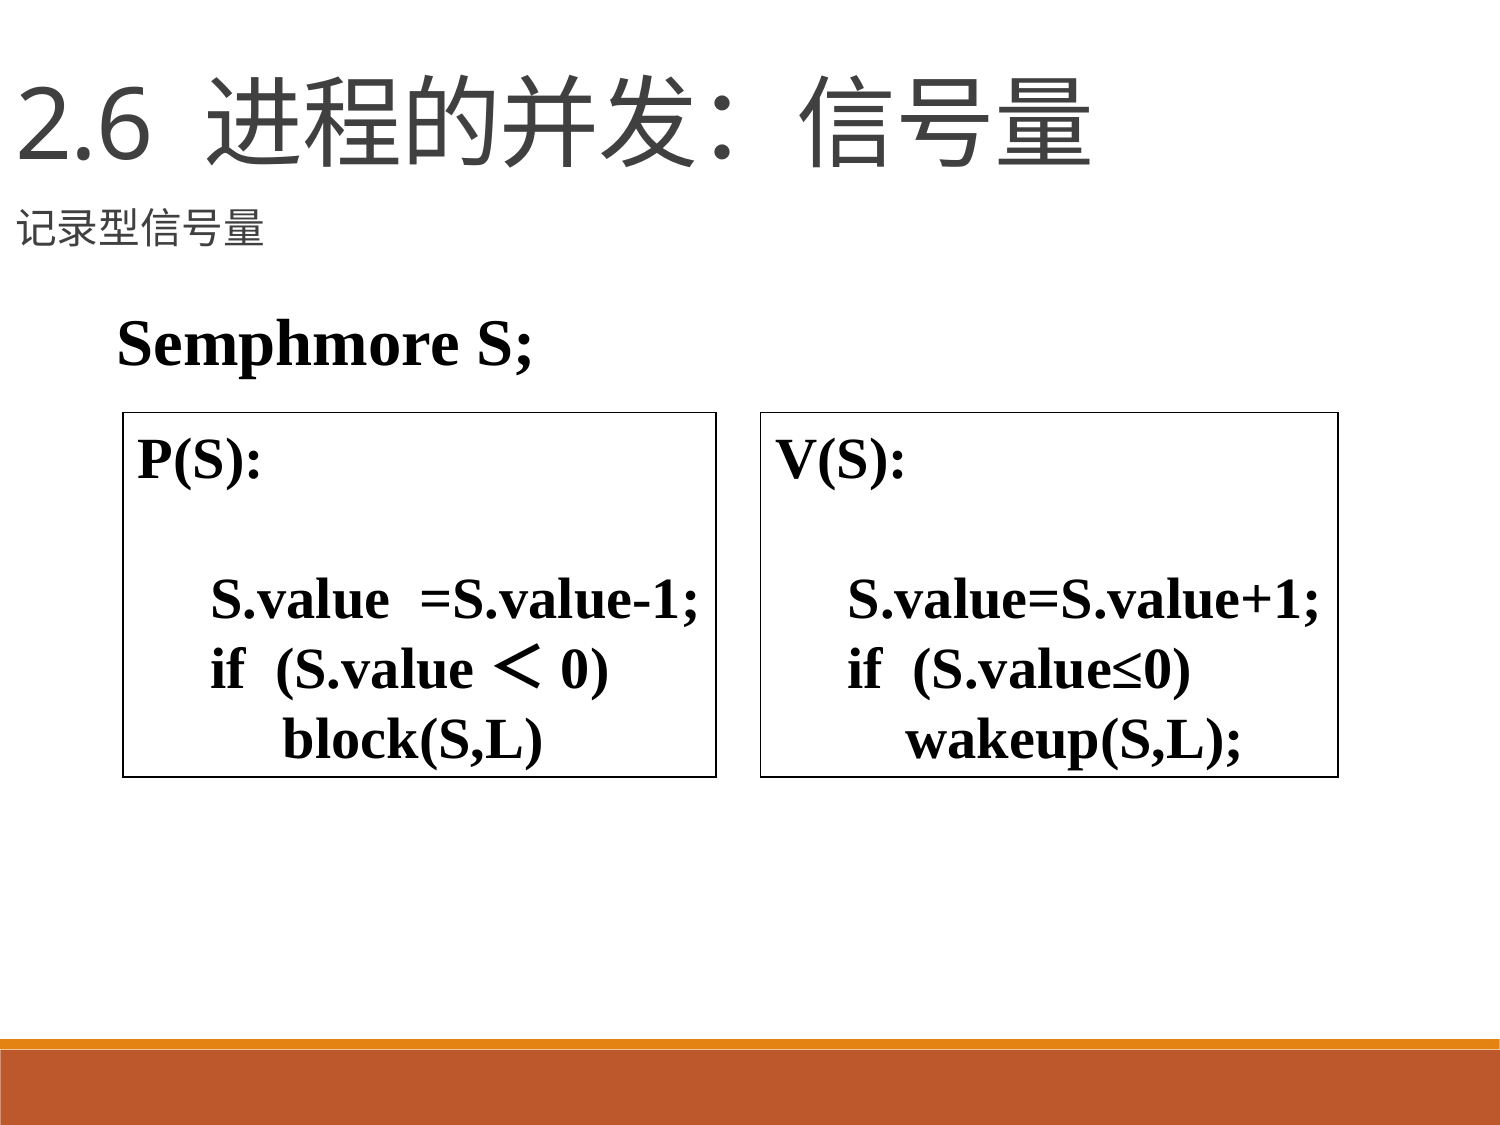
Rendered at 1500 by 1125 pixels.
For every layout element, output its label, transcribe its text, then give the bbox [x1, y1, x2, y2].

text_box V(S): S.value=S.value+1; if (S.value≤0) wakeup(S,L); [760, 412, 1338, 778]
text_box Semphmore S; [101, 290, 552, 386]
list 记录型信号量 [0, 200, 1500, 1075]
title 2.6 进程的并发：信号量 [0, 0, 1500, 188]
text_box P(S): S.value =S.value-1; if (S.value＜0) block(S,L) [123, 412, 716, 778]
